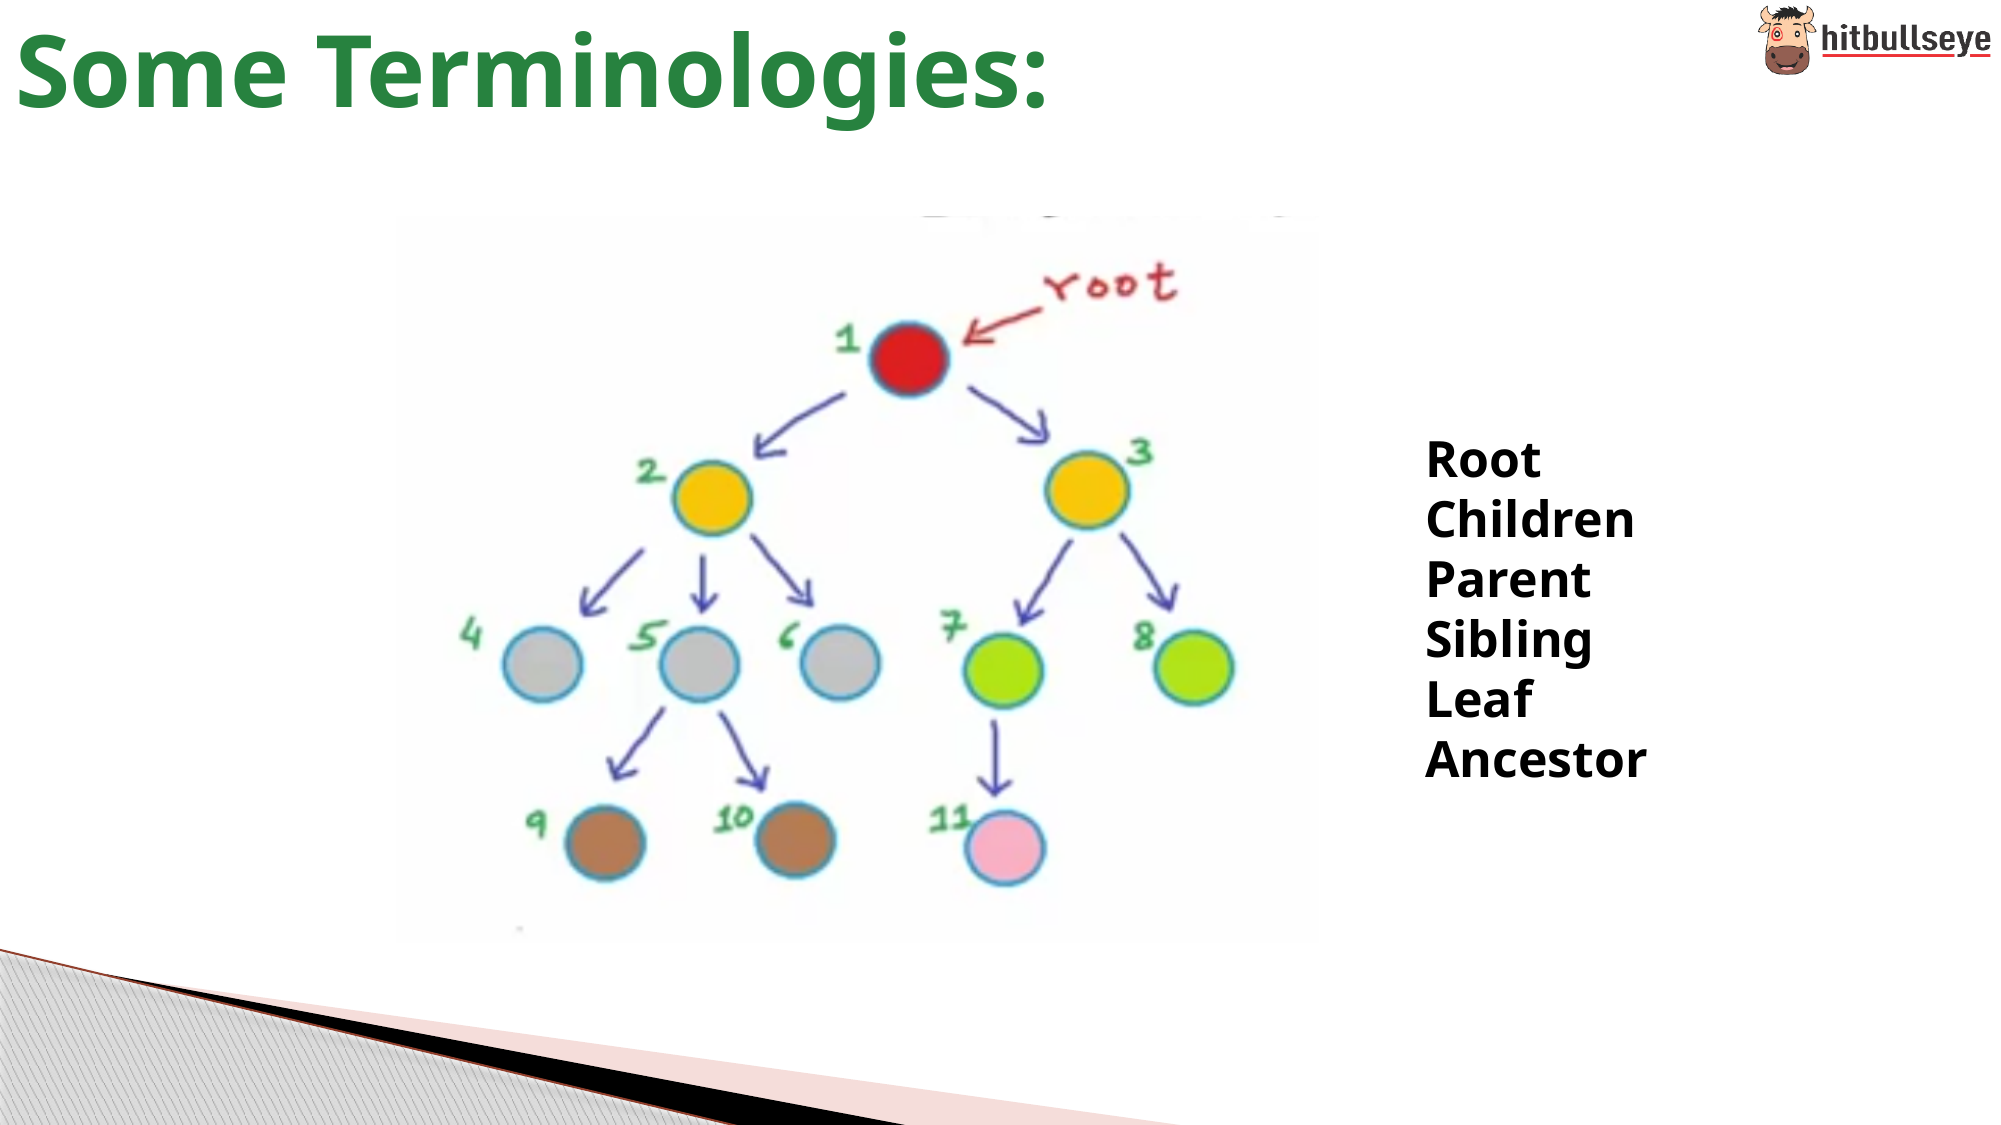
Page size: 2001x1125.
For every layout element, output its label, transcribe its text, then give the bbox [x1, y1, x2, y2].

picture [1800, 0, 2000, 81]
title Some Terminologies: [0, 0, 1800, 137]
text_box Root Children Parent Sibling Leaf Ancestor [1410, 420, 1892, 796]
picture [396, 215, 1319, 944]
